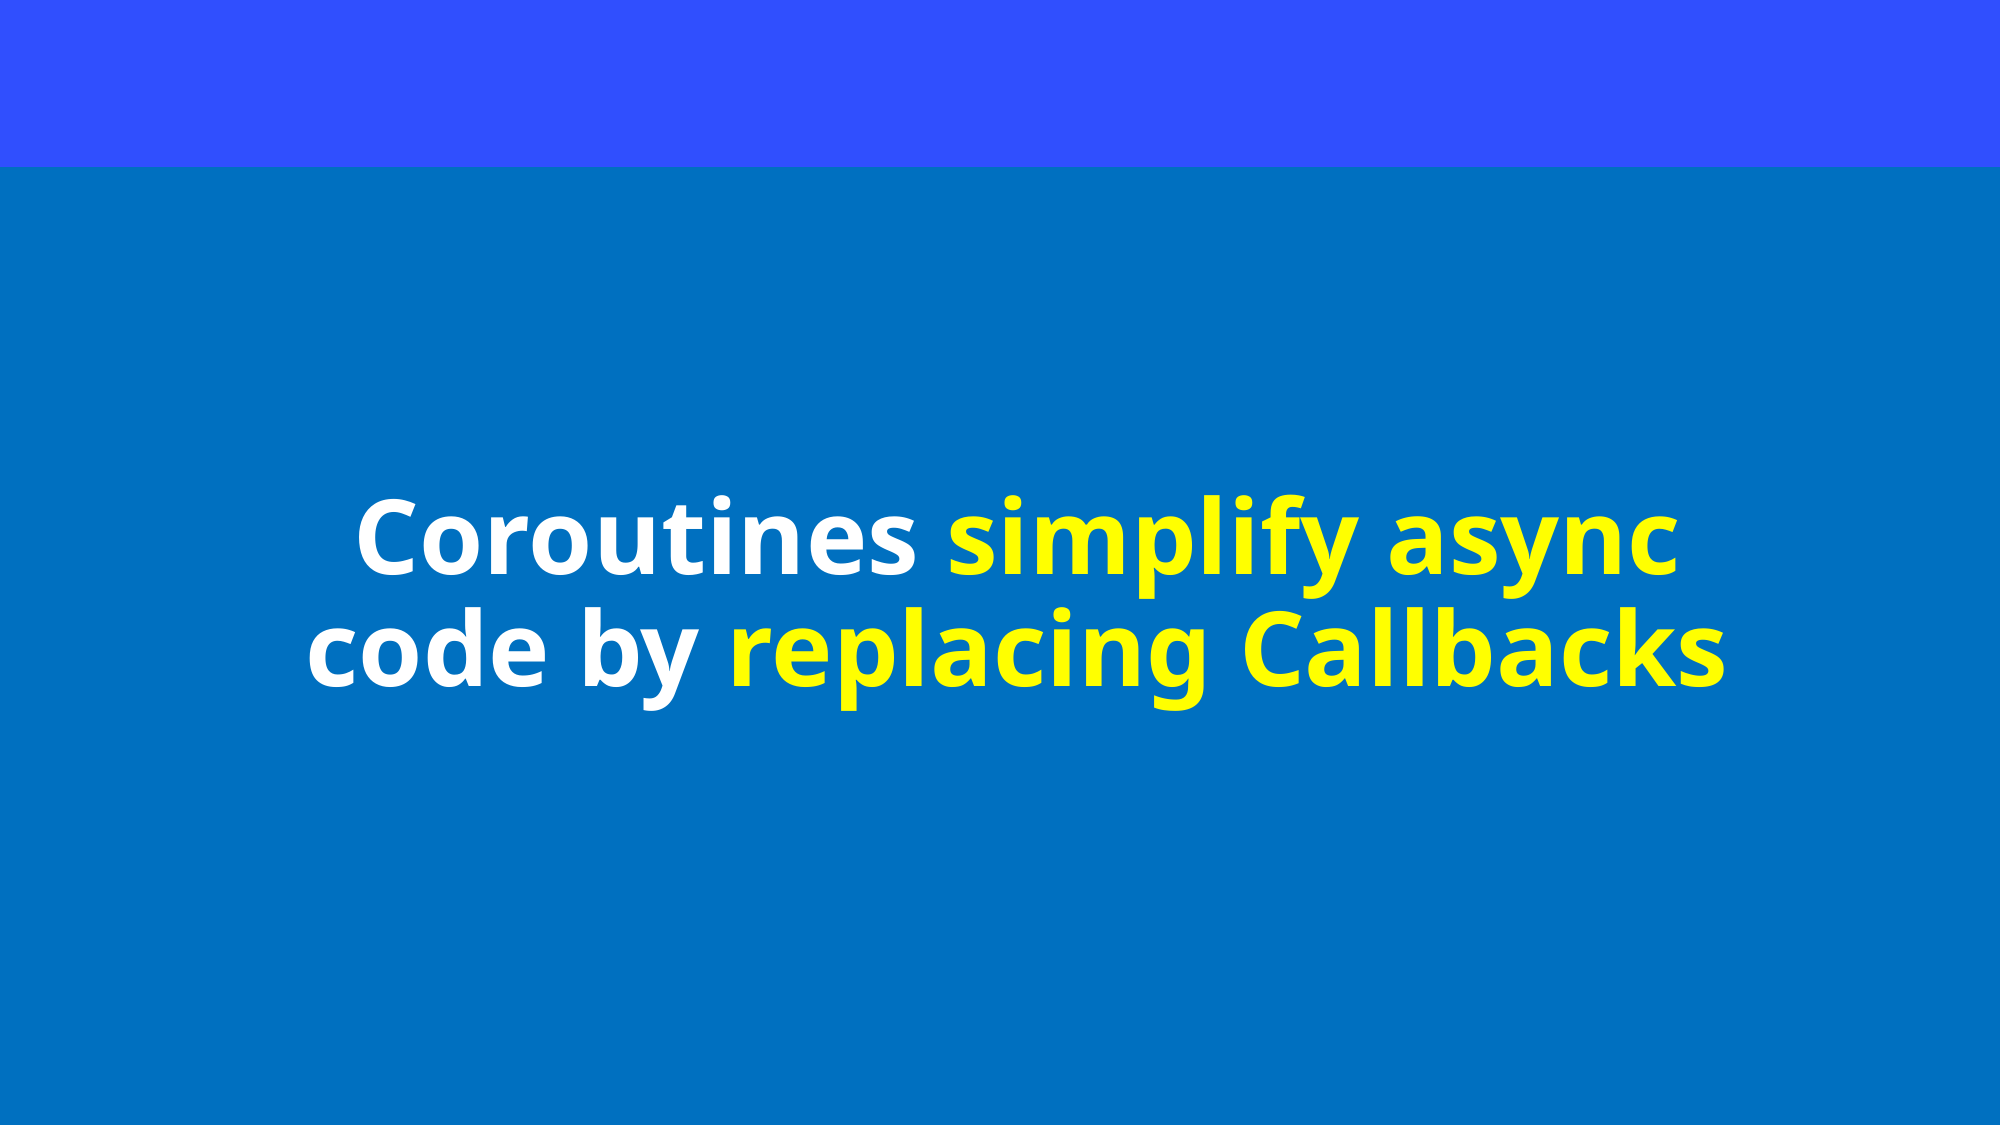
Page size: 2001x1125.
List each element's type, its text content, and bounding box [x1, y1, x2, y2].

title Coroutines simplify async code by replacing Callbacks [267, 473, 1768, 717]
picture [0, 0, 2000, 167]
